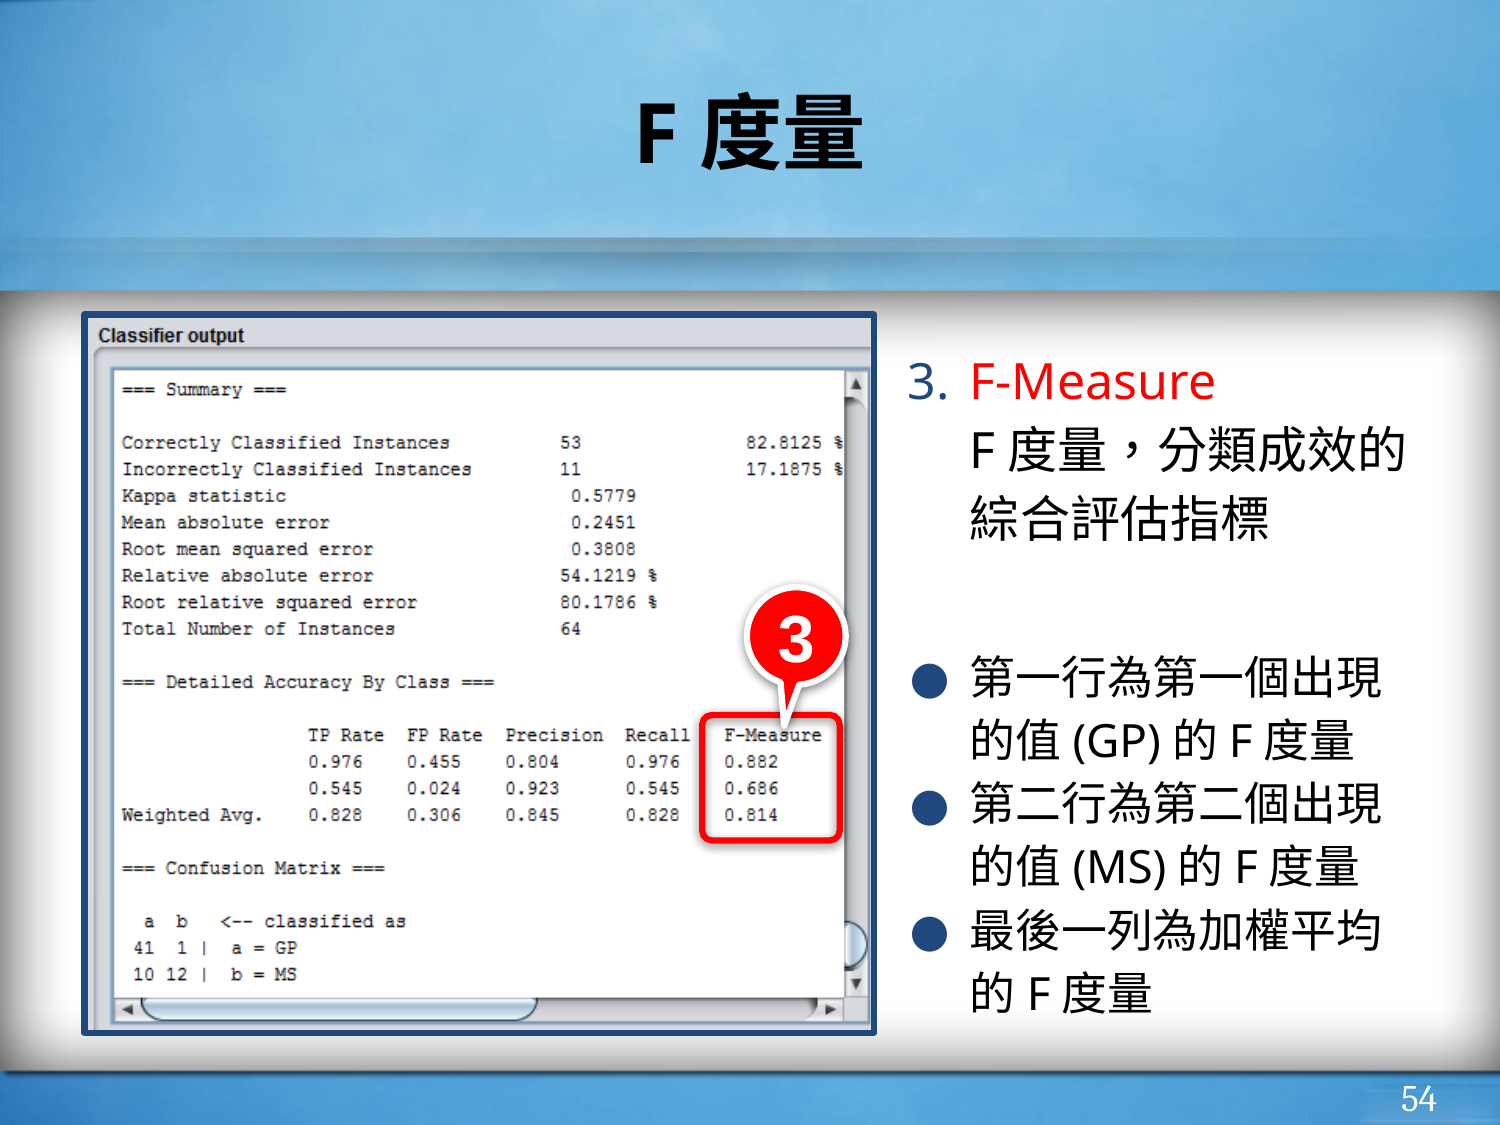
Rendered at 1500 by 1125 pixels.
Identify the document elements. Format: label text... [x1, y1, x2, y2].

title F度量 [78, 27, 1422, 232]
slide_number ‹#› [1350, 1074, 1488, 1118]
picture [0, 0, 1500, 1125]
list F-Measure F度量，分類成效的綜合評估指標 第一行為第一個出現的值(GP)的F度量 第二行為第二個出現的值(MS)的F度量 最後一列為加權平均的F度量 [880, 293, 1432, 1067]
